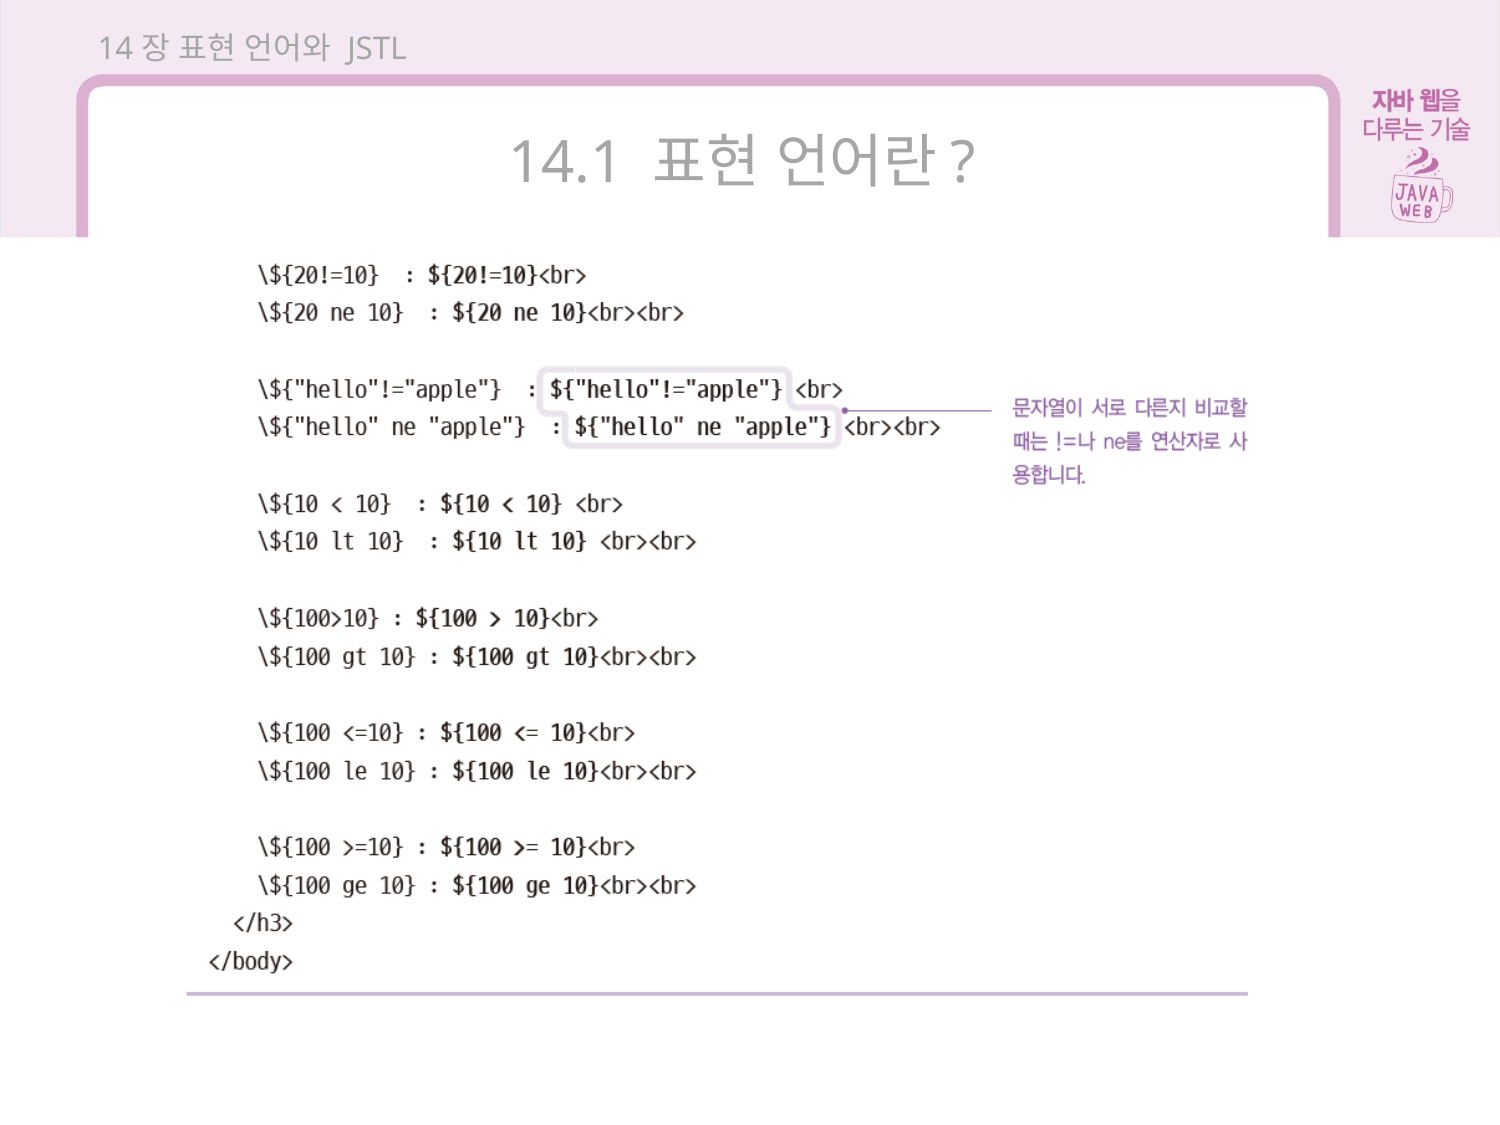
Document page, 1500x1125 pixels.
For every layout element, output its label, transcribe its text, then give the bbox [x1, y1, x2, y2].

picture [0, 0, 1500, 1125]
text_box 14.1 표현 언어란? [217, 117, 1268, 202]
text_box 14장 표현 언어와 JSTL [82, 0, 1133, 74]
